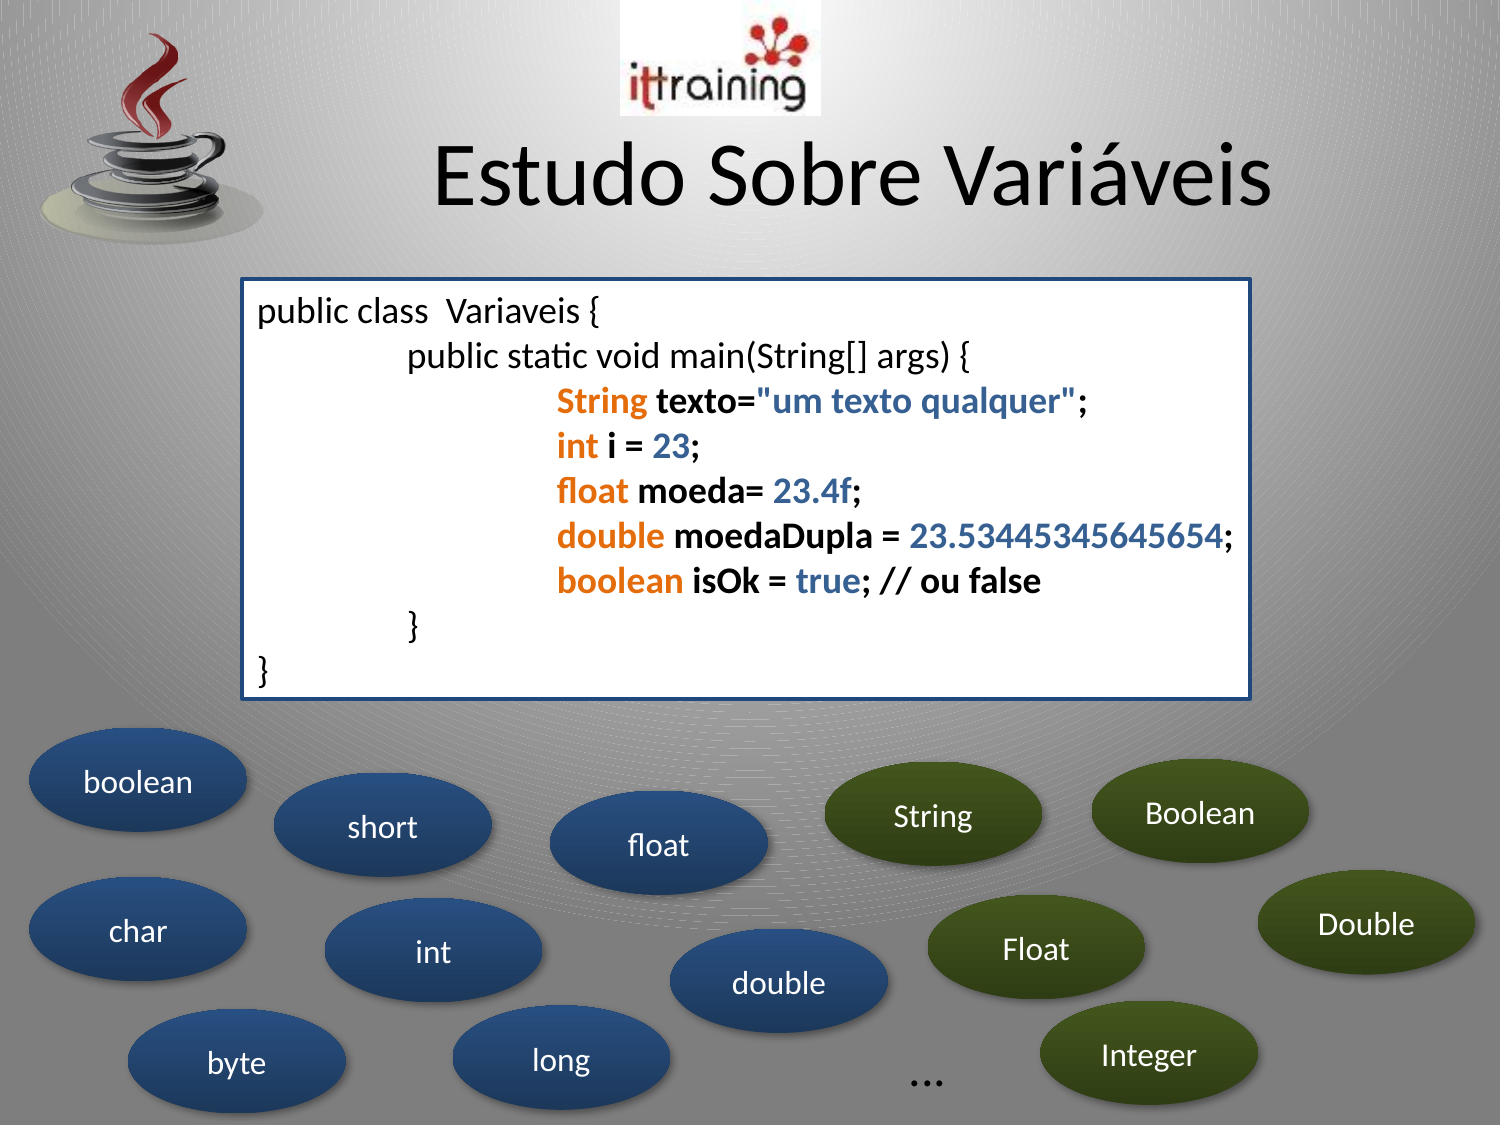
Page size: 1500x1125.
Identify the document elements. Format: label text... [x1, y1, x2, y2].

text_box String [823, 760, 1043, 867]
text_box Double [1257, 869, 1477, 976]
text_box int [323, 897, 544, 1004]
picture [29, 7, 272, 251]
text_box Boolean [1090, 758, 1310, 865]
text_box Float [926, 894, 1146, 1001]
text_box byte [127, 1008, 347, 1115]
text_box float [549, 789, 769, 896]
text_box ... [893, 1029, 962, 1104]
title Estudo Sobre Variáveis [276, 94, 1453, 232]
text_box char [28, 876, 248, 983]
text_box Integer [1039, 999, 1259, 1106]
text_box short [273, 771, 493, 878]
text_box public class Variaveis { public static void main(String[] args) { String texto="um texto qualquer"; int i = 23; float moeda= 23.4f; double moedaDupla = 23.53445345645654; boolean isOk = true; // ou false } } [240, 277, 1252, 701]
picture [619, 0, 822, 117]
text_box long [451, 1004, 671, 1111]
text_box double [669, 927, 889, 1034]
text_box boolean [28, 726, 248, 833]
